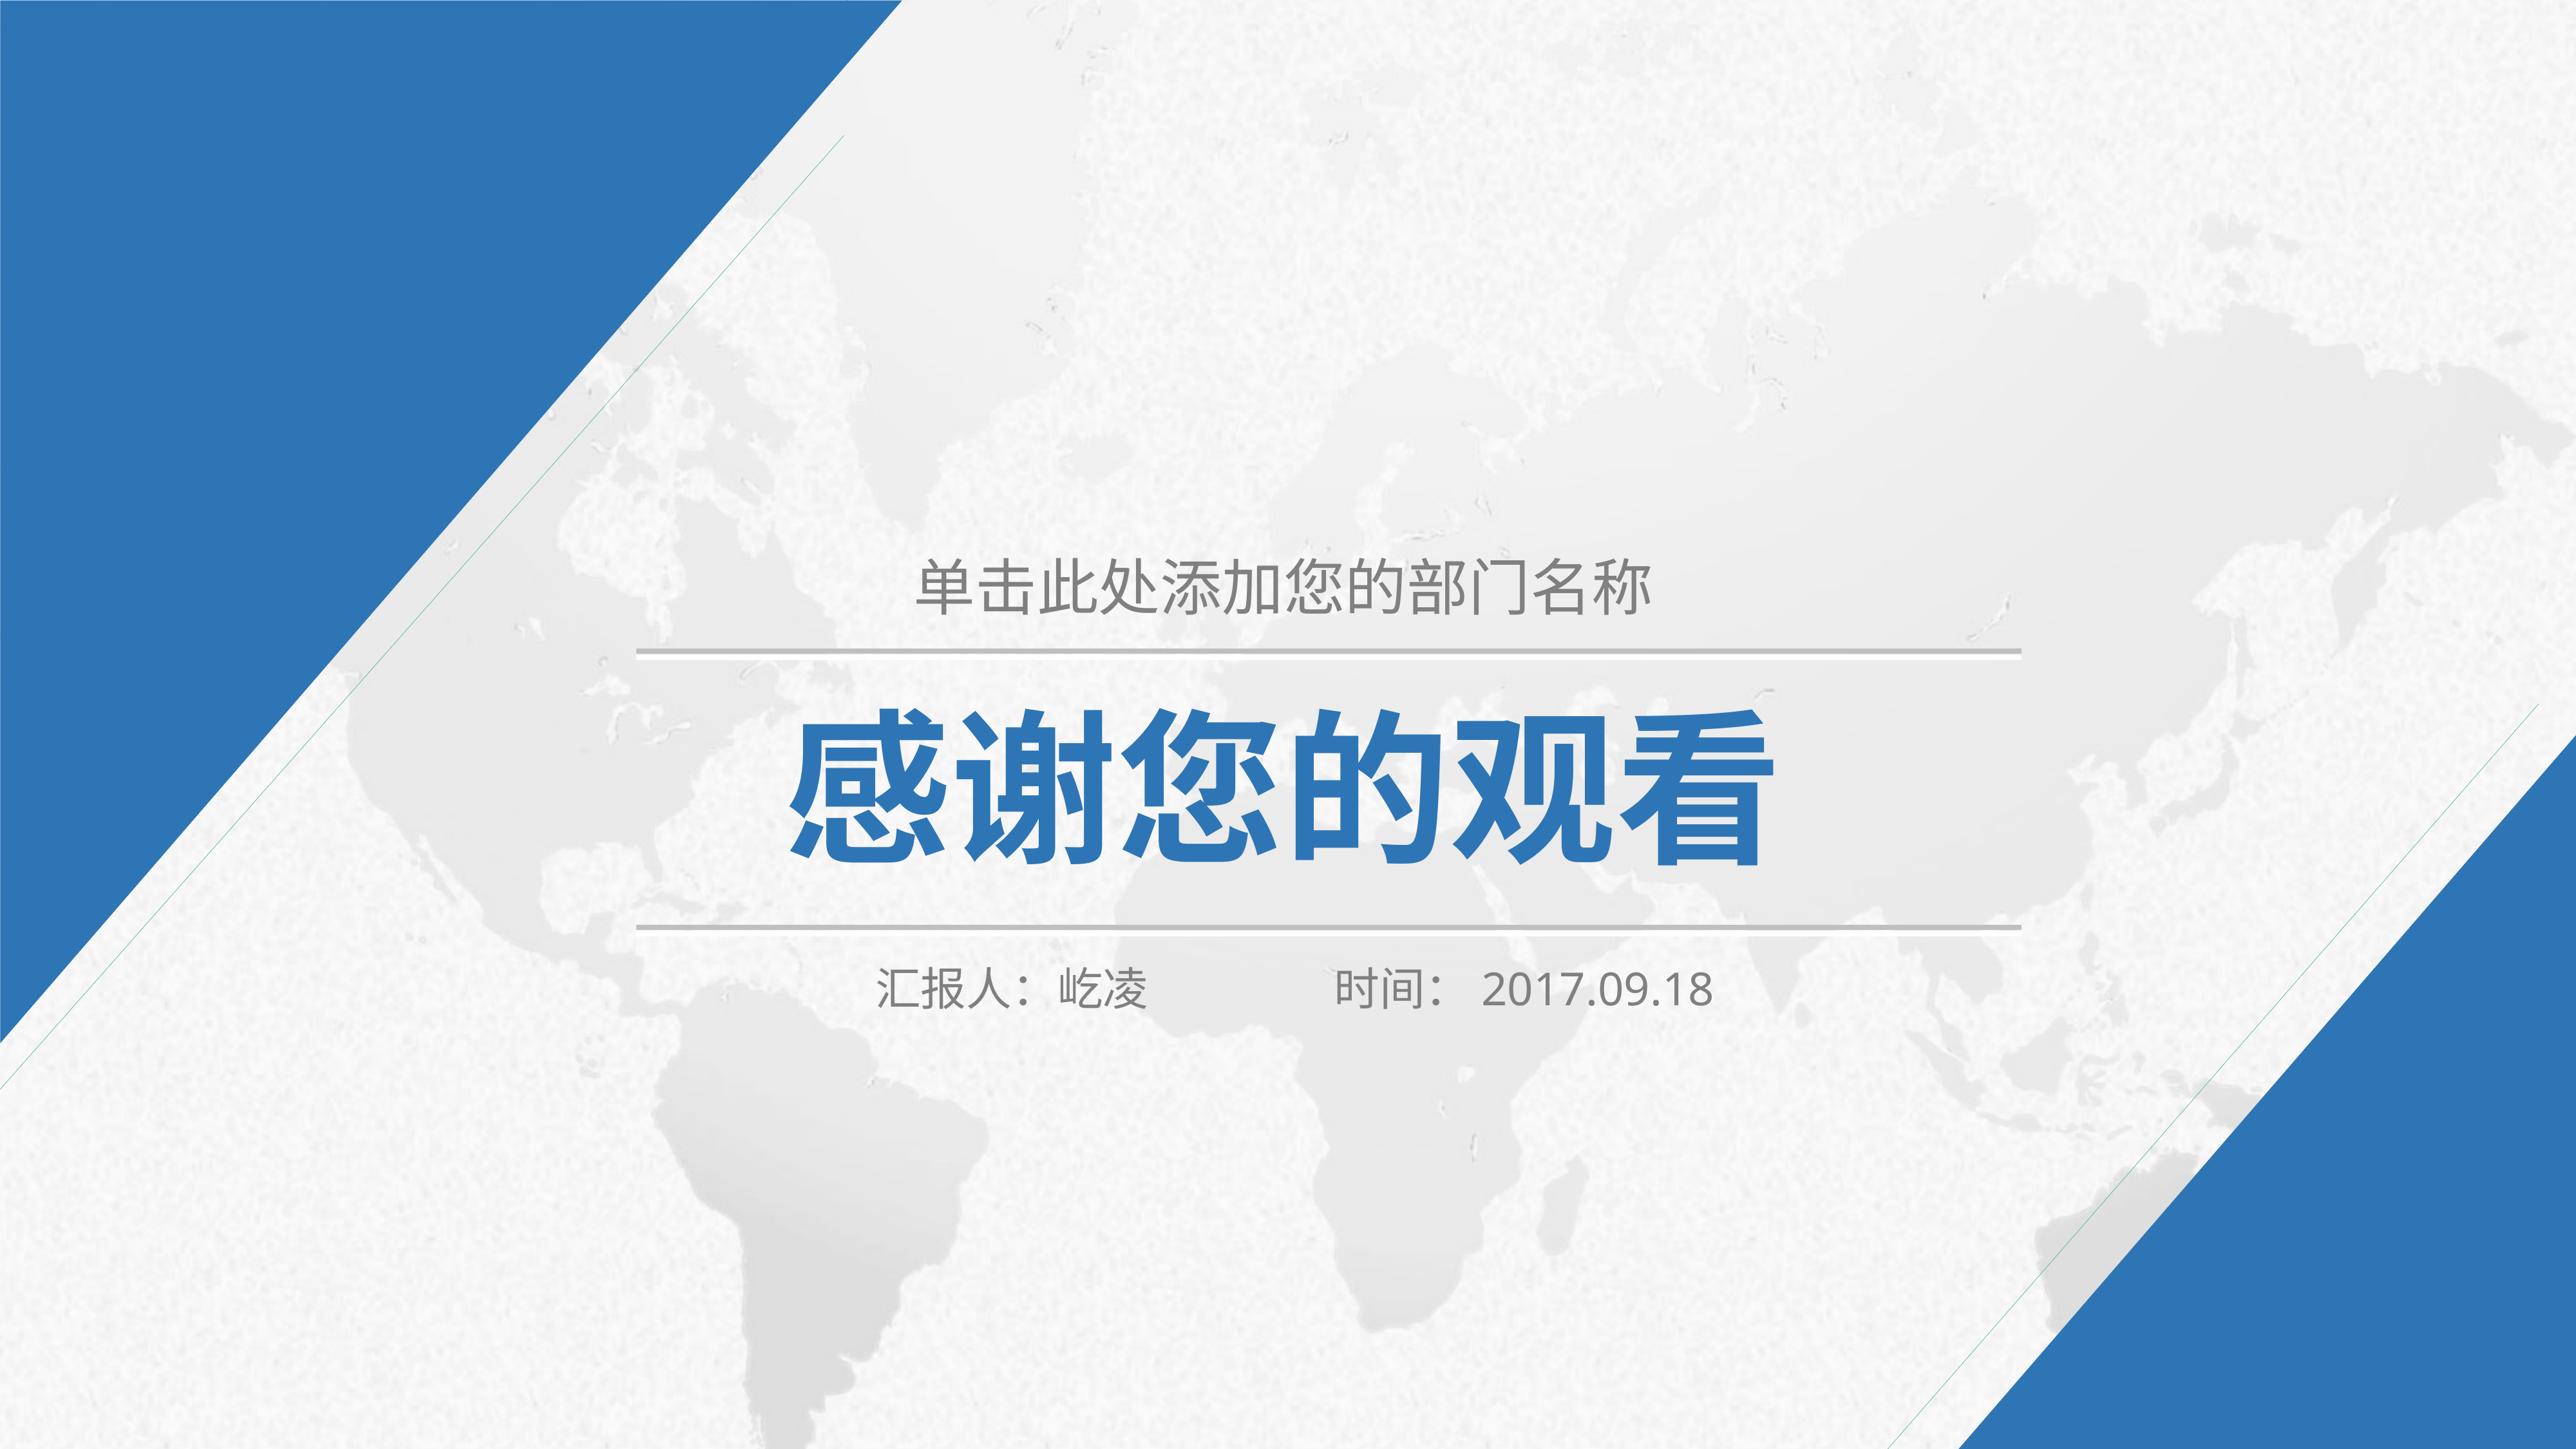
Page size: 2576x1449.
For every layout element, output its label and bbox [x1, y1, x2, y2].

text_box [636, 650, 2022, 658]
text_box [0, 0, 2576, 1449]
text_box [636, 927, 2022, 934]
text_box [864, 951, 1722, 1025]
